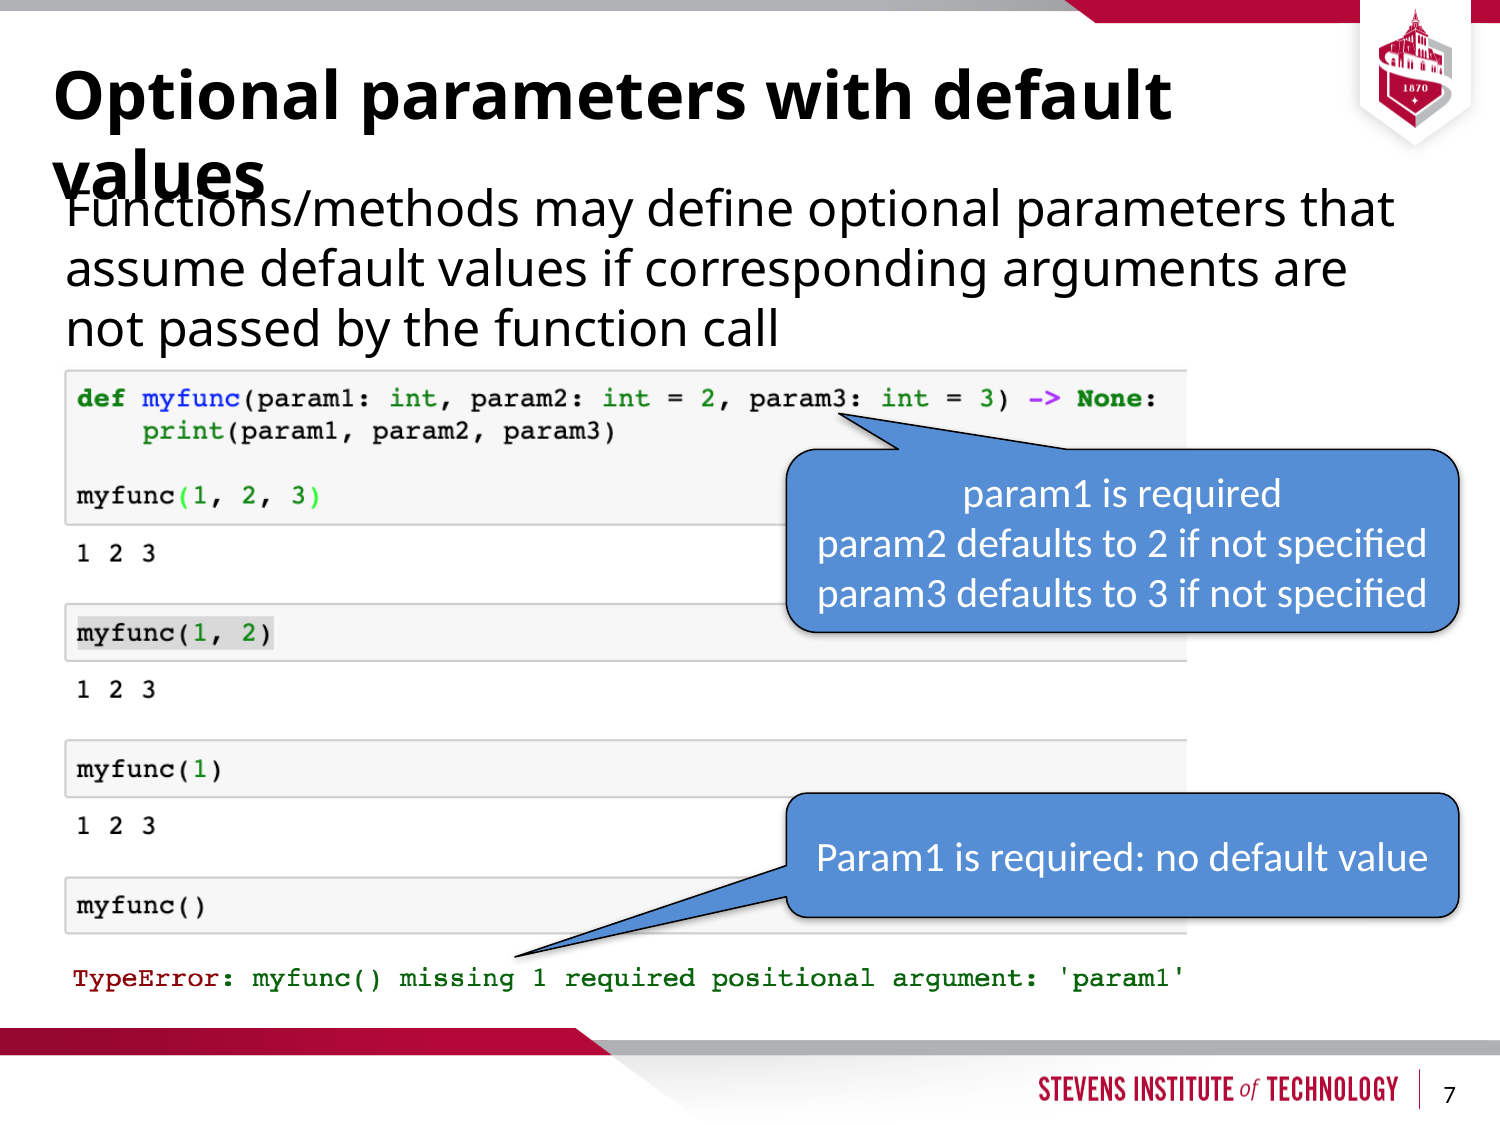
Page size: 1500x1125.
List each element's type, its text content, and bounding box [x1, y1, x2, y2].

text_box Param1 is required: no default value [1193, 792, 1460, 919]
list Functions/methods may define optional parameters that assume default values if corresponding arguments are not passed by the function call [50, 169, 1439, 417]
picture [61, 364, 1188, 939]
picture [0, 1028, 1500, 1125]
text_box param1 is required param2 defaults to 2 if not specified param3 defaults to 3 if not specified [1193, 448, 1460, 634]
title Optional parameters with default values [37, 45, 1387, 150]
picture [0, 0, 1500, 160]
picture [61, 947, 1210, 1008]
slide_number 7 [1428, 1071, 1490, 1108]
